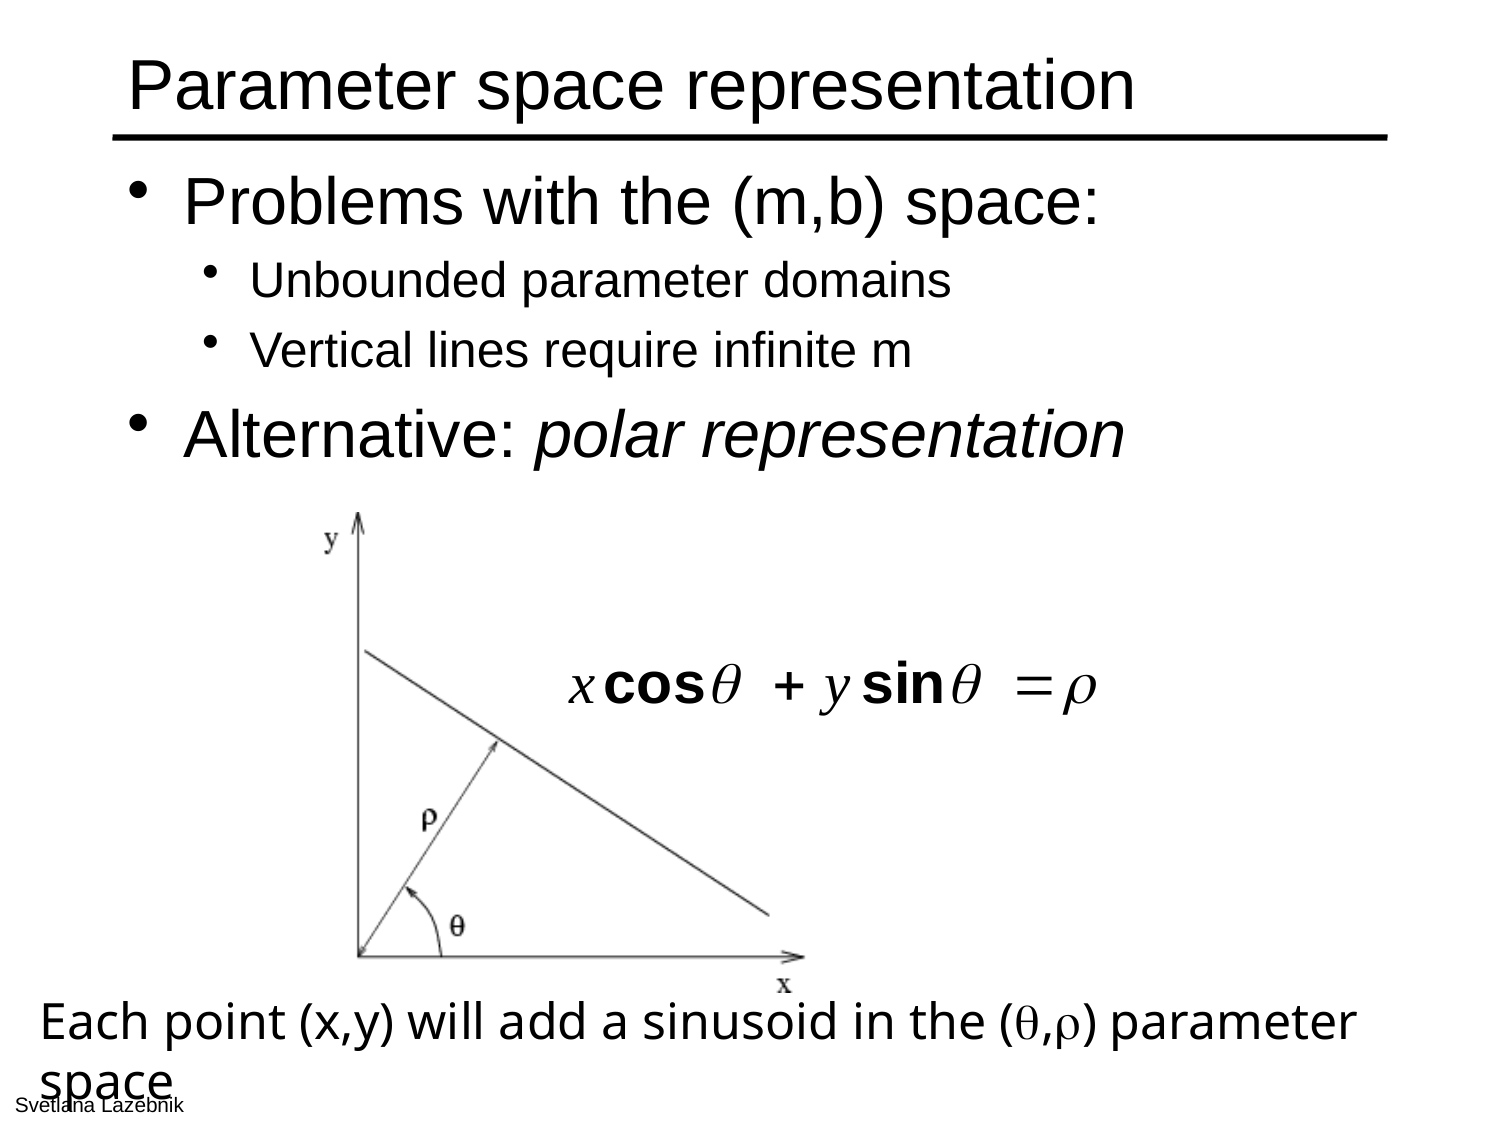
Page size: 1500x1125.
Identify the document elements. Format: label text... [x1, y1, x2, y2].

picture [324, 512, 808, 994]
title Parameter space representation [112, 12, 1388, 151]
text_box Svetlana Lazebnik [0, 1084, 300, 1124]
list Problems with the (m,b) space: Unbounded parameter domains Vertical lines require infinite m Alternative: polar representation [112, 151, 1388, 982]
text_box Each point (x,y) will add a sinusoid in the (,) parameter space [24, 982, 1500, 1117]
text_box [557, 649, 1109, 729]
